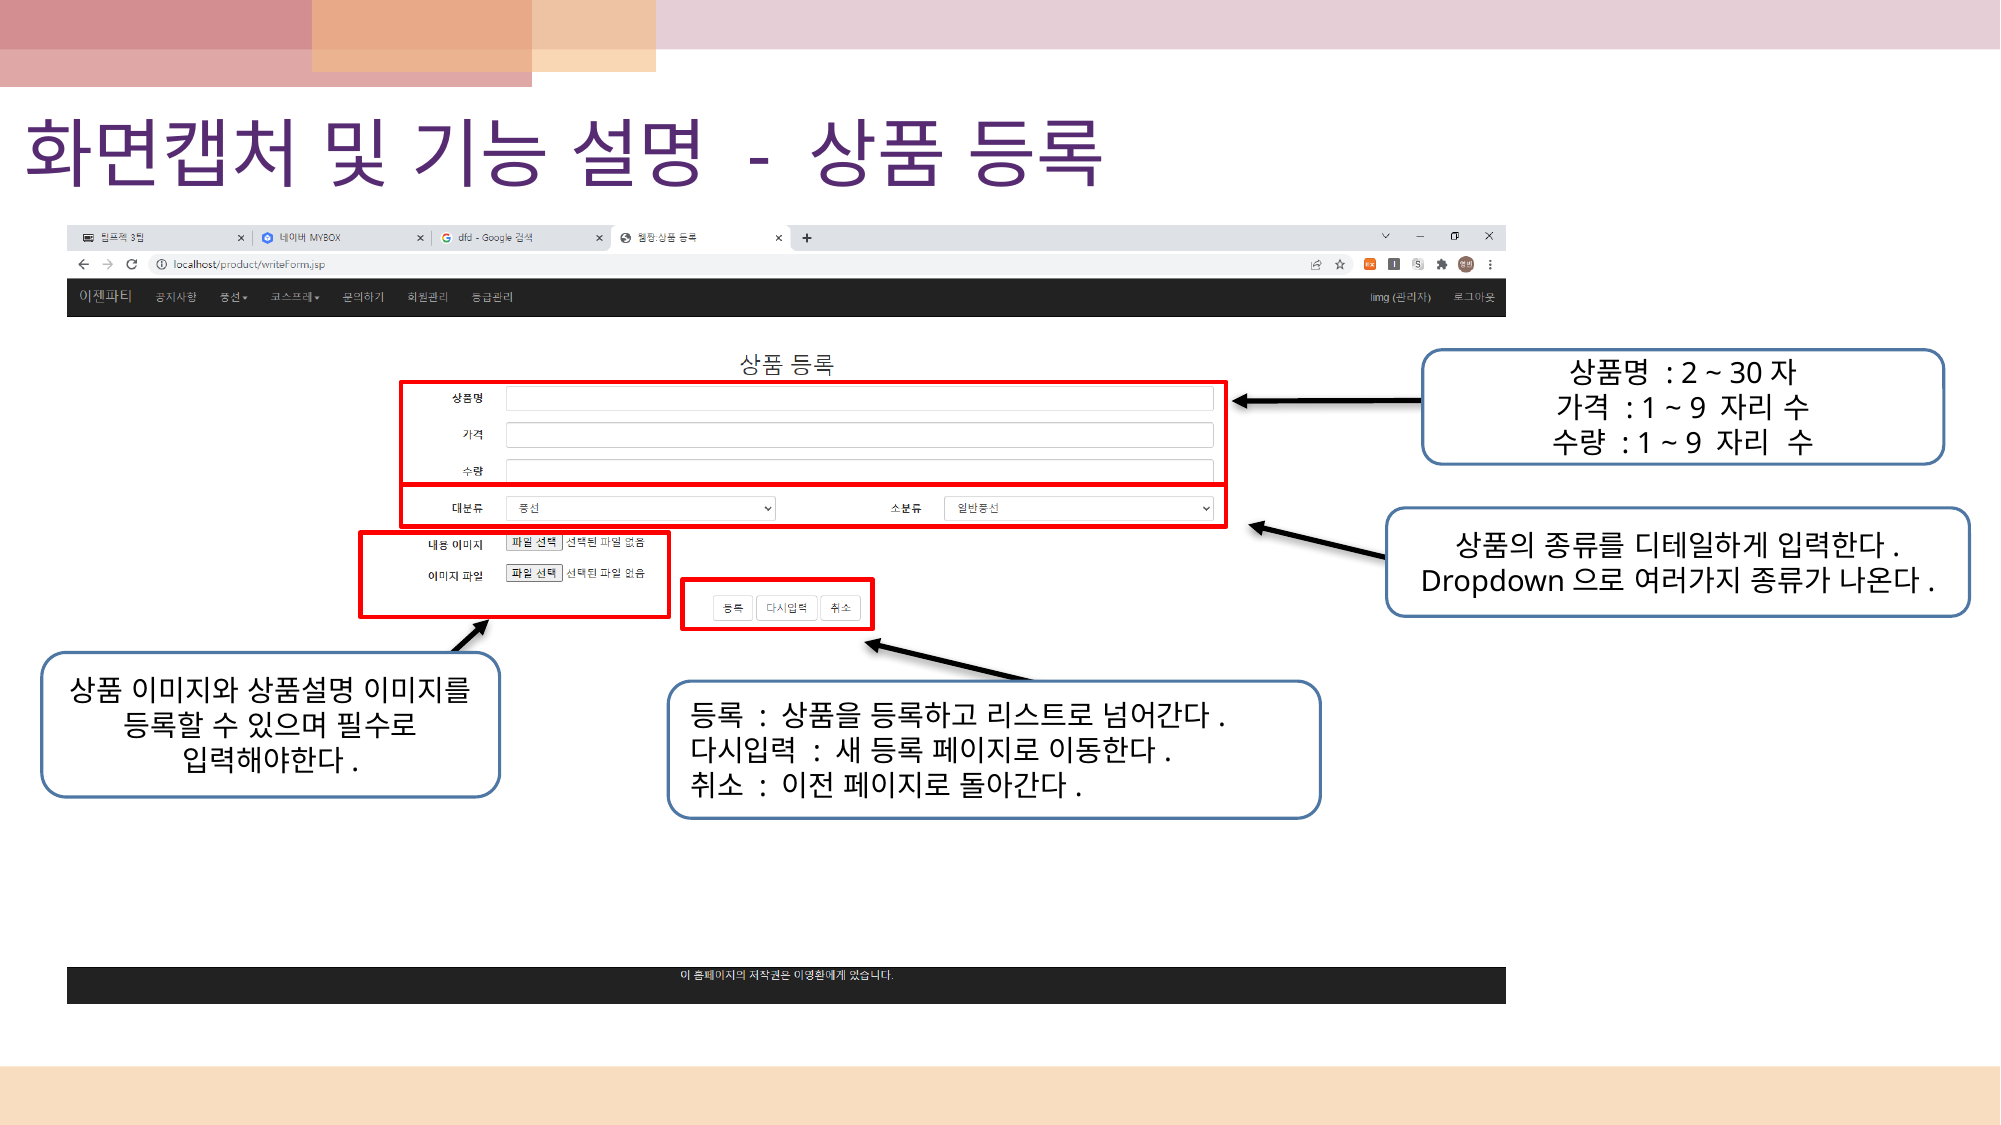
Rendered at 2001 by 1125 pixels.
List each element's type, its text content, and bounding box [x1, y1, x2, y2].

text_box 상품명 : 2 ~ 30자 가격 : 1 ~ 9 자리 수 수량 : 1 ~ 9 자리 수 [1511, 348, 1946, 466]
picture [66, 224, 1506, 1004]
title 화면캡처 및 기능 설명 - 상품 등록 [9, 72, 1648, 231]
text_box 상품 이미지와 상품설명 이미지를 등록할 수 있으며 필수로 입력해야한다. [40, 651, 60, 798]
text_box 상품의 종류를 디테일하게 입력한다. Dropdown으로 여러가지 종류가 나온다. [1511, 506, 1972, 618]
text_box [387, 619, 490, 713]
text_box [863, 641, 1063, 690]
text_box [1247, 524, 1447, 573]
